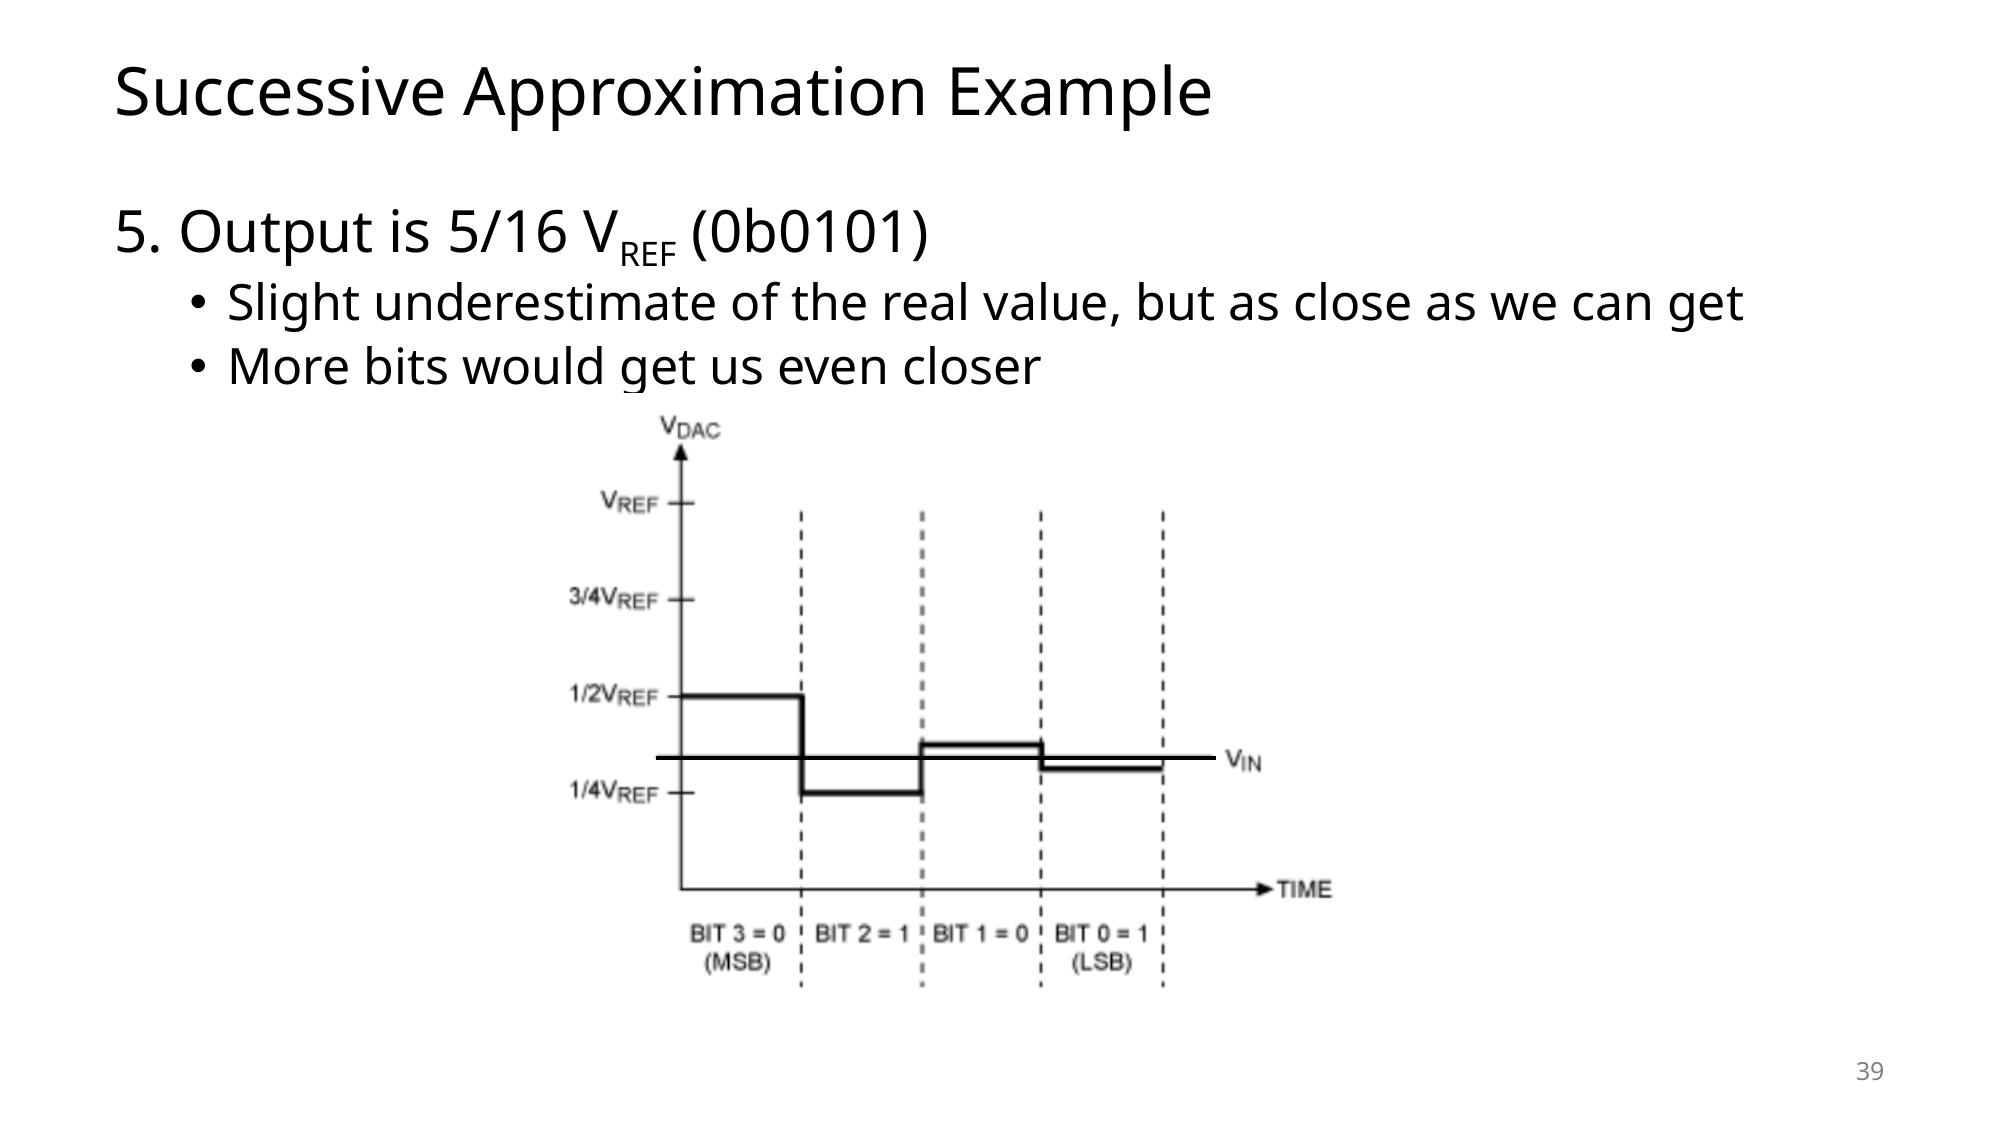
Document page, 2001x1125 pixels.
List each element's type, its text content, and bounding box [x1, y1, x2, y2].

slide_number 39 [1749, 1042, 1900, 1103]
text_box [544, 393, 1354, 1011]
list 5. Output is 5/16 VREF (0b0101) Slight underestimate of the real value, but as close as we can get More bits would get us even closer [99, 187, 1900, 1013]
title Successive Approximation Example [99, 37, 1900, 150]
